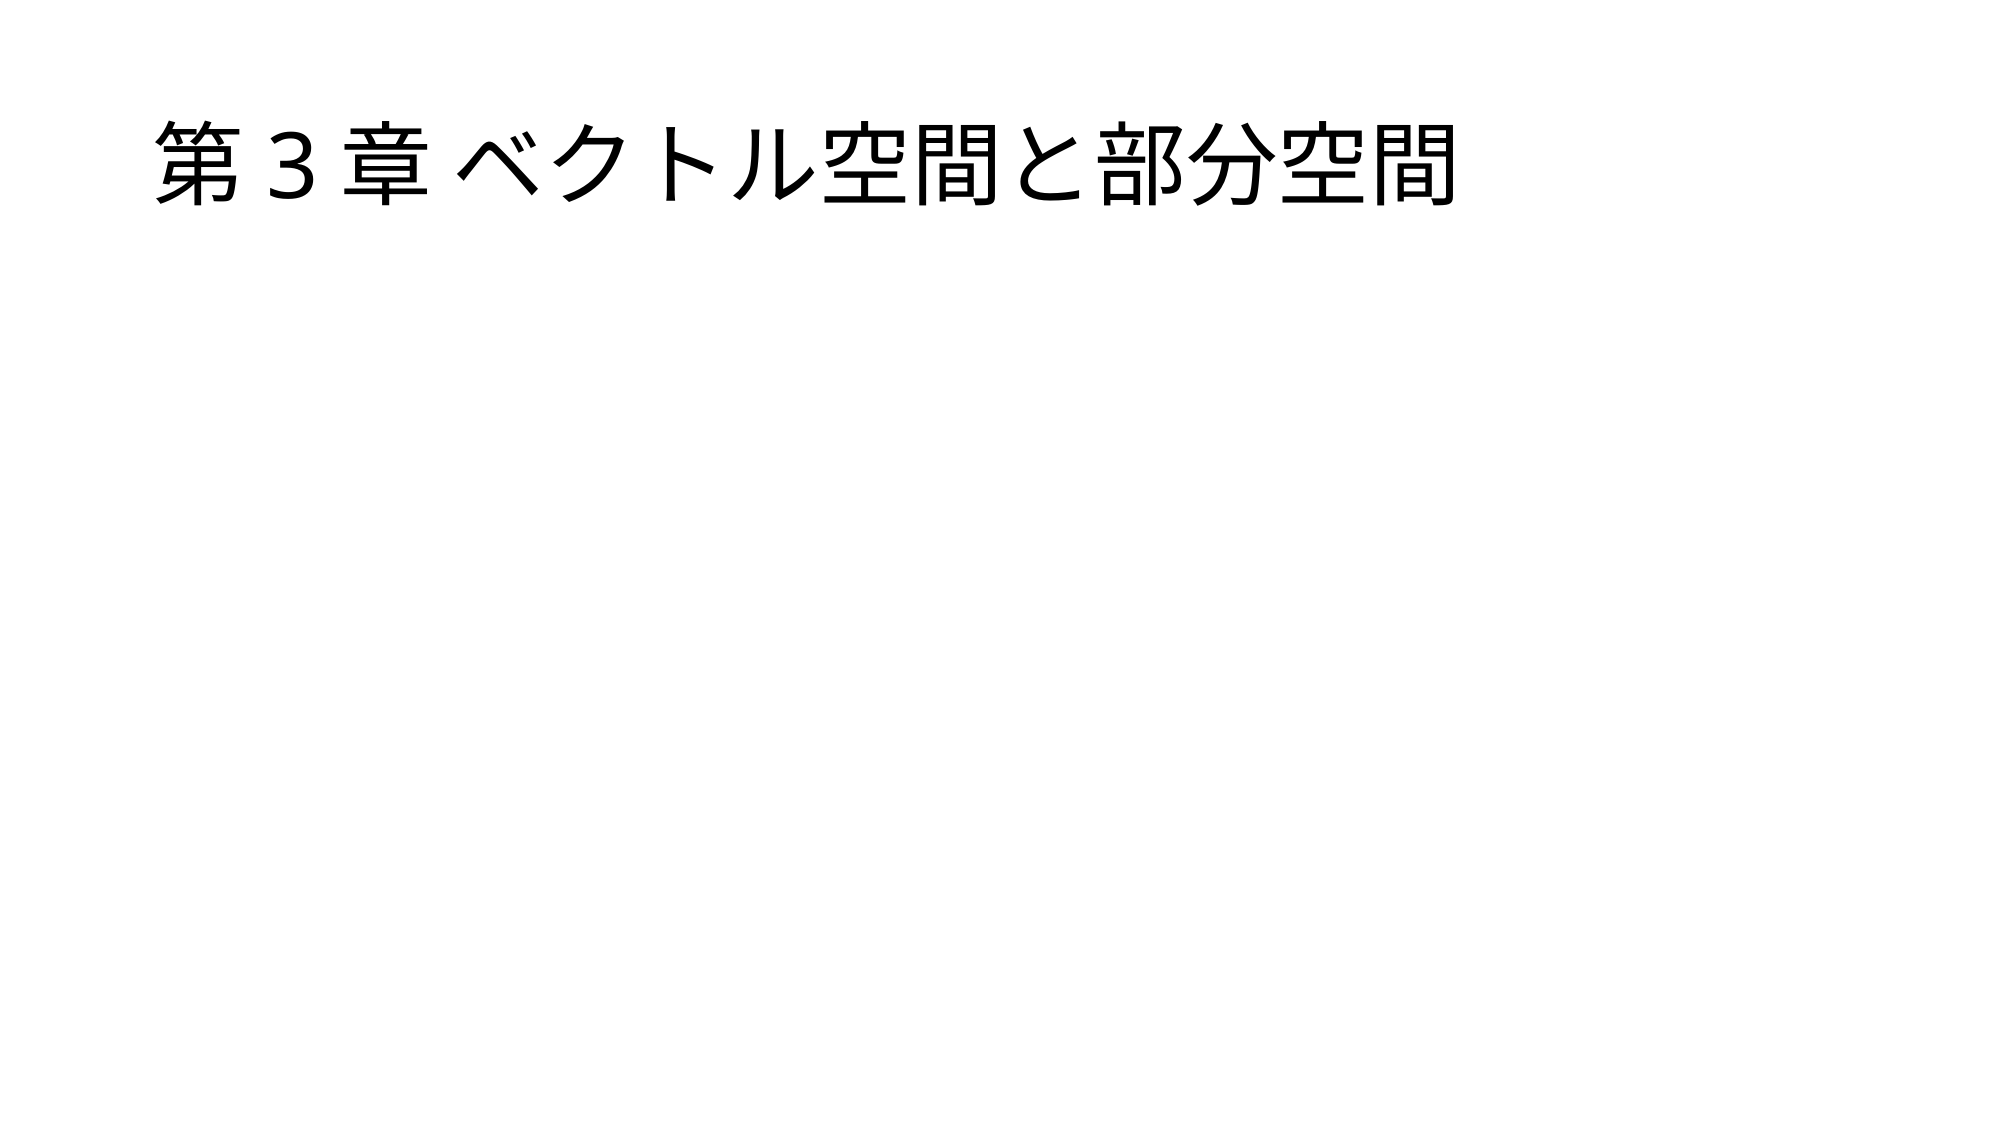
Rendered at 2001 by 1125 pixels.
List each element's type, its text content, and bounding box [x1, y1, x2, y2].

title 第3章 ベクトル空間と部分空間 [137, 59, 1863, 278]
